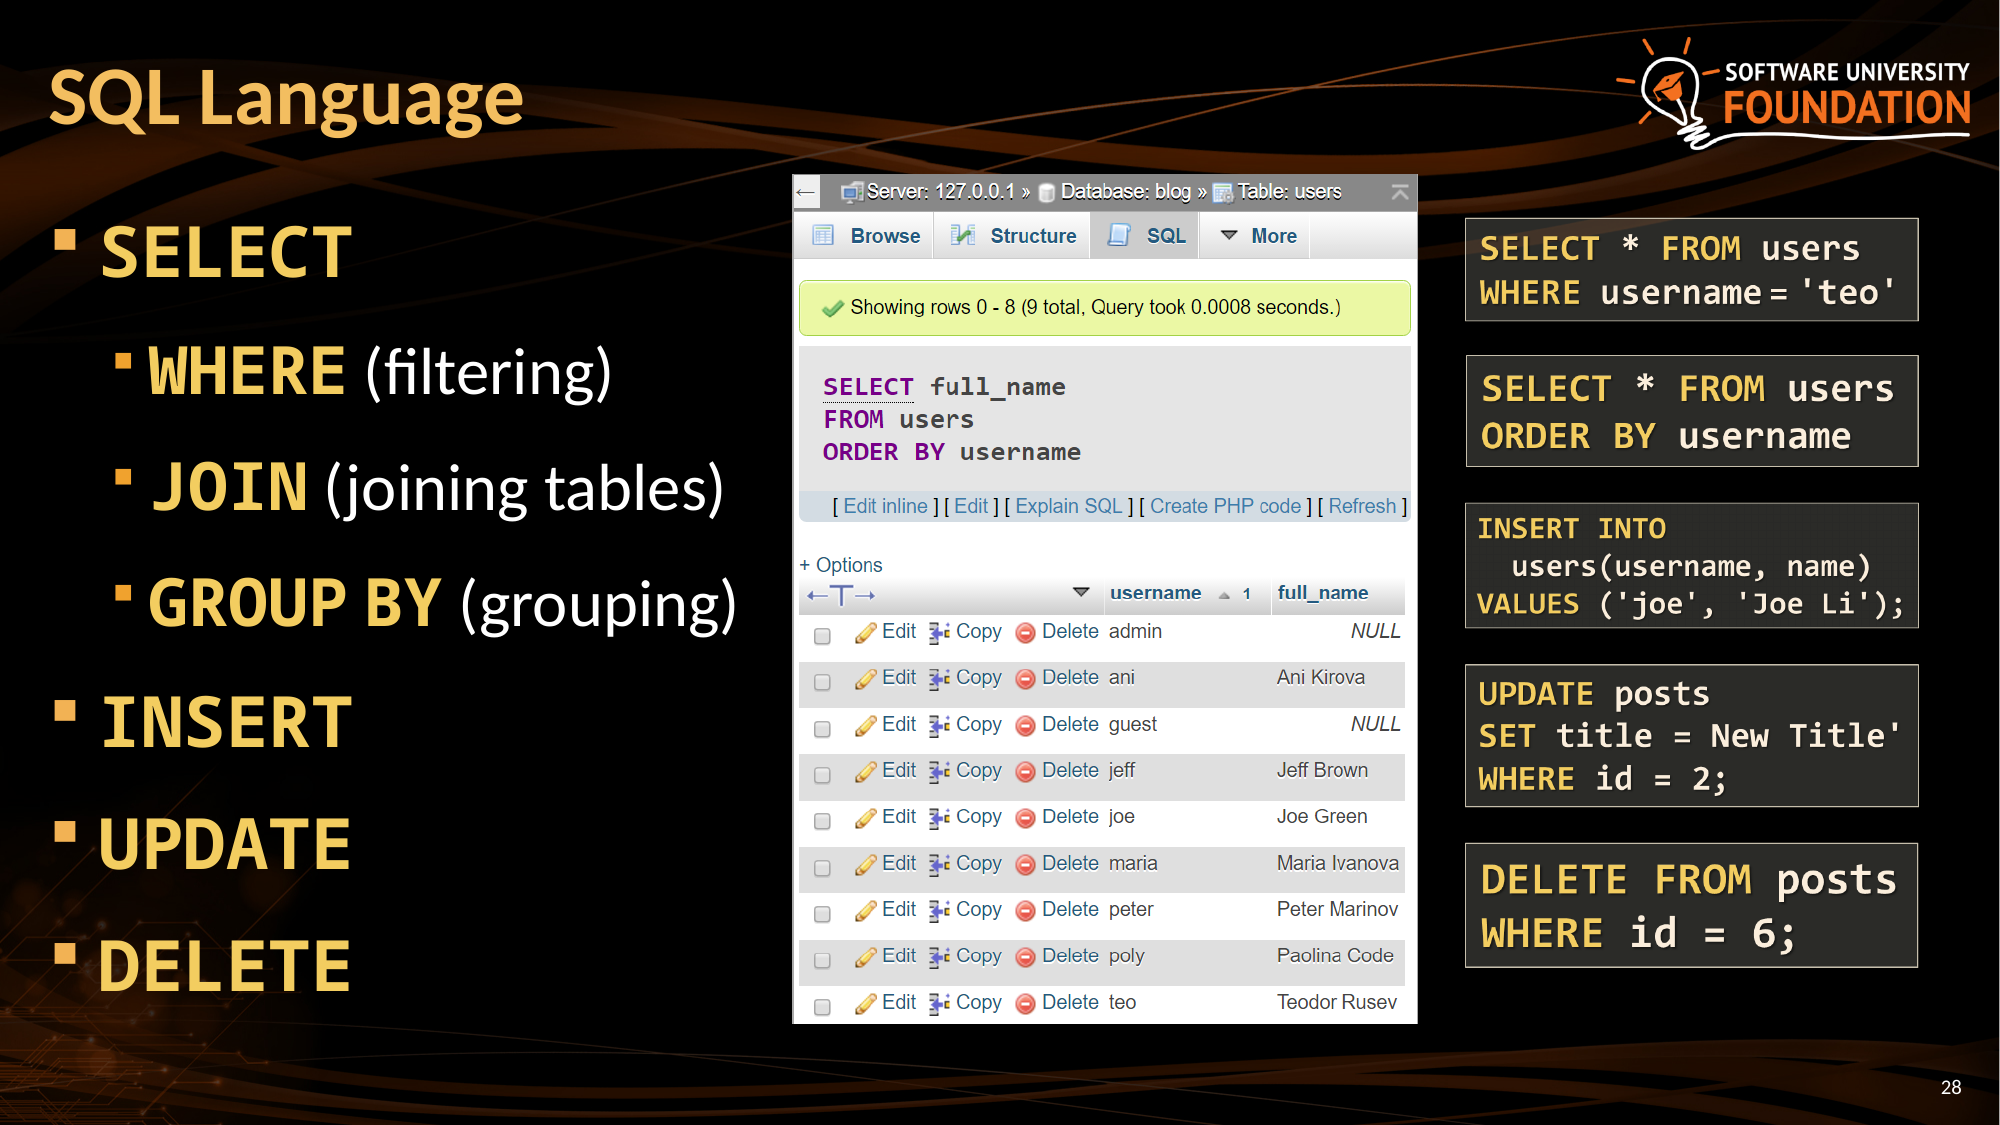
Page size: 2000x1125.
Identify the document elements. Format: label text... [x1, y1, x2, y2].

title SQL Language [30, 6, 1602, 189]
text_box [1453, 212, 1929, 989]
list SELECT WHERE (filtering) JOIN (joining tables) GROUP BY (grouping) INSERT UPDATE DELETE [31, 188, 1968, 1103]
picture [0, 0, 2000, 1125]
